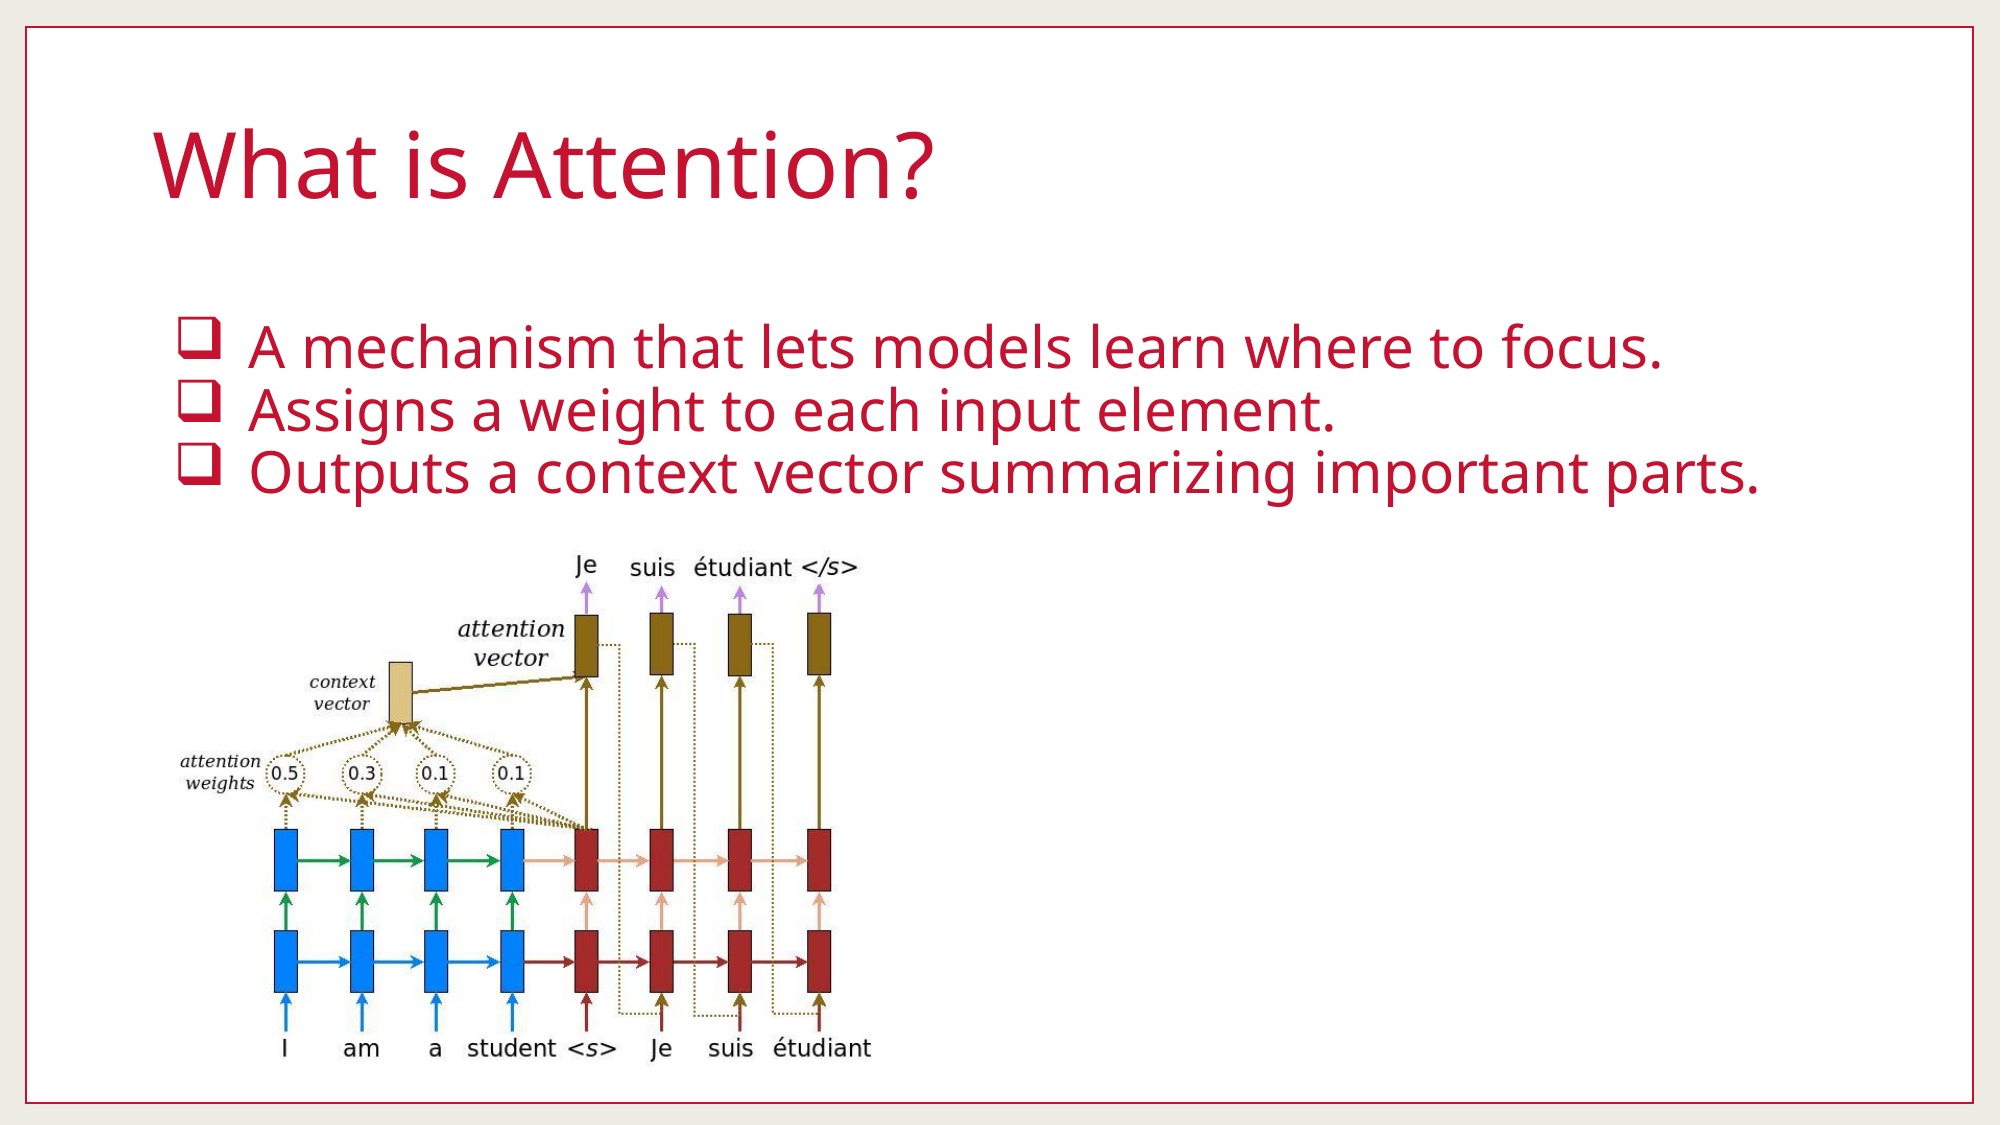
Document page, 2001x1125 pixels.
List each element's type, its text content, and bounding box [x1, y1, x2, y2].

list A mechanism that lets models learn where to focus. Assigns a weight to each input element. Outputs a context vector summarizing important parts. [158, 310, 1976, 1125]
picture [179, 550, 874, 1066]
title What is Attention? [137, 59, 1863, 278]
